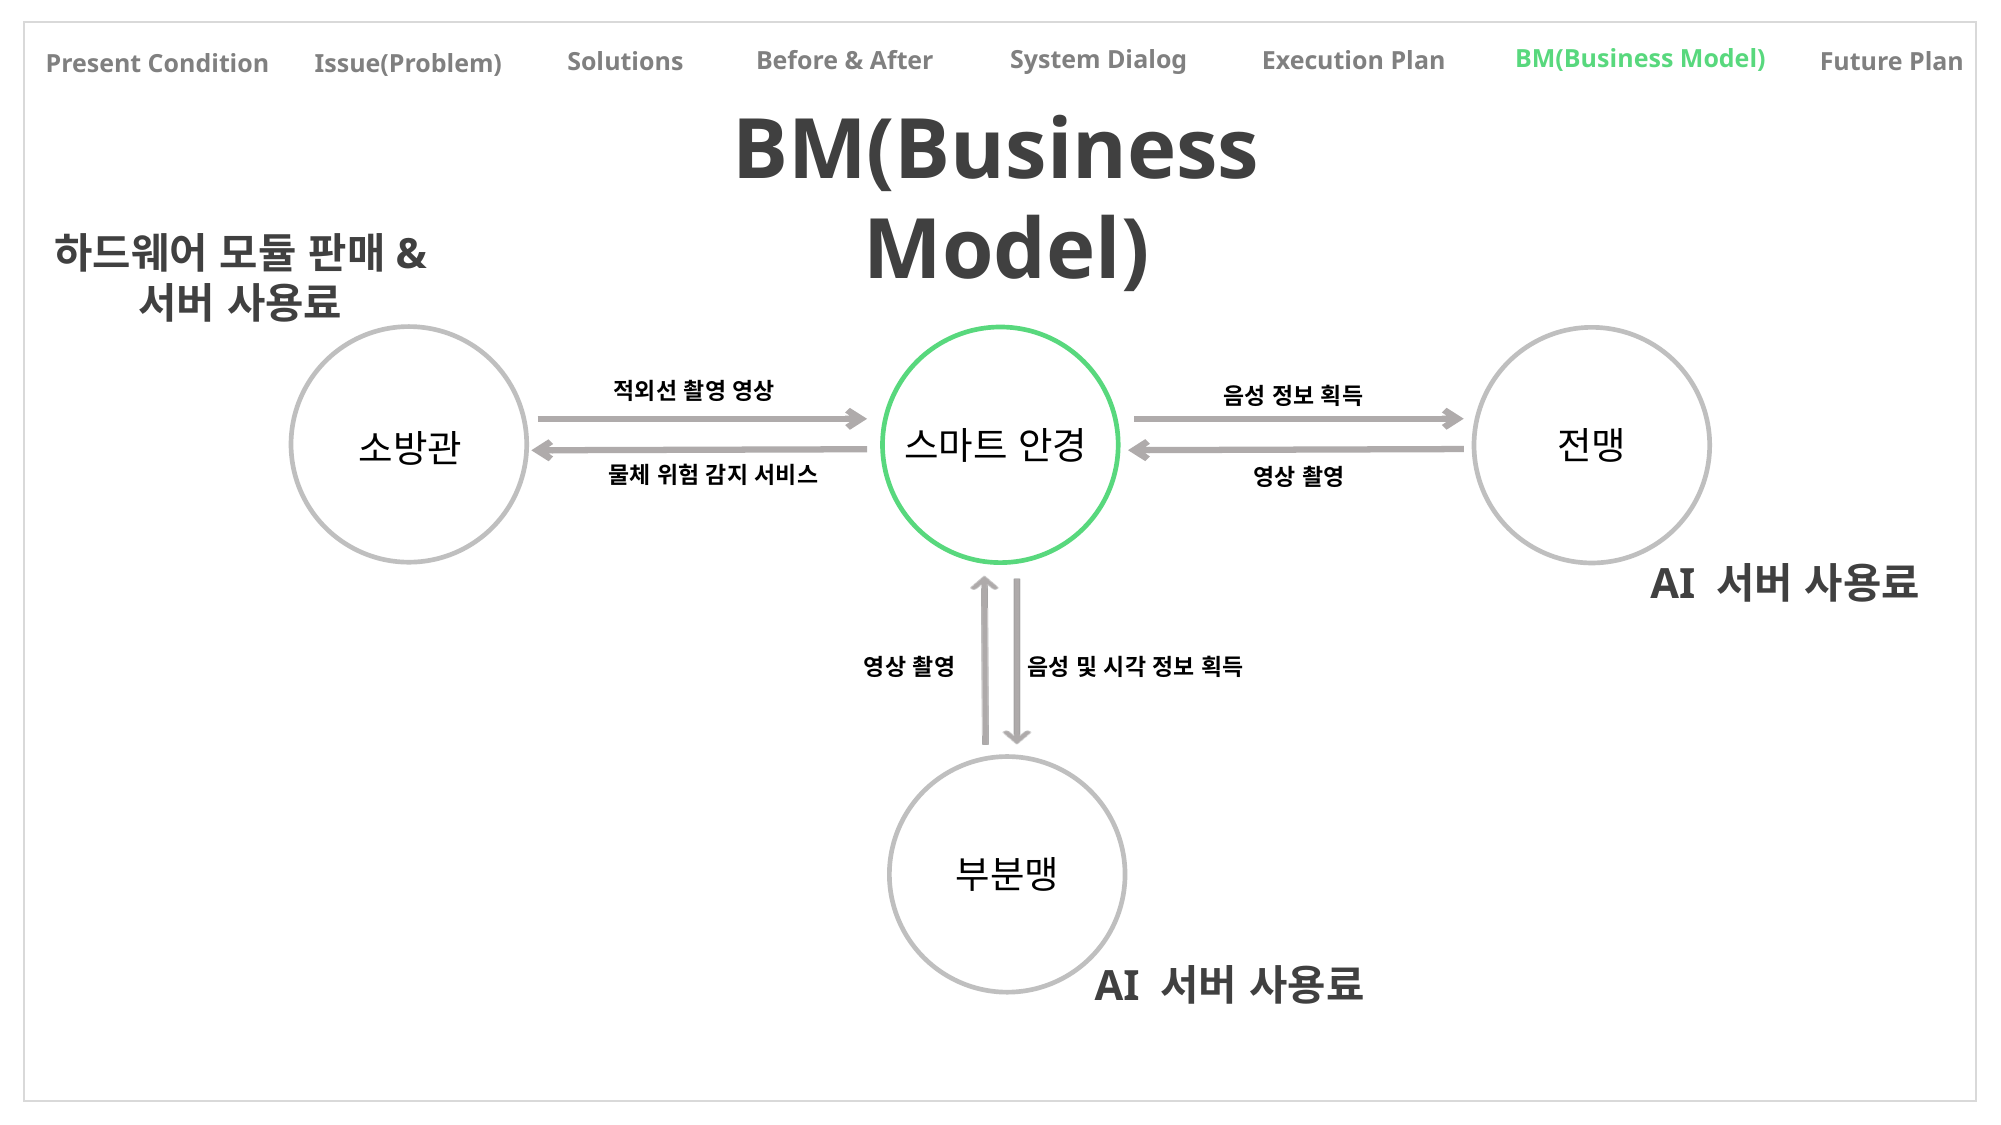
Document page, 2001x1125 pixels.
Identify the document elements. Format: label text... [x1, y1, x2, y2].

text_box [289, 332, 528, 564]
text_box System Dialog [995, 35, 1225, 81]
text_box Execution Plan [1247, 36, 1477, 82]
text_box 부분맹 [896, 843, 1119, 904]
text_box AI 서버 사용료 [1021, 951, 1438, 1017]
text_box 음성 및 시각 정보 획득 [1098, 645, 1289, 688]
text_box 전맹 [1481, 414, 1703, 475]
text_box [881, 325, 1116, 562]
text_box [23, 21, 1977, 1102]
text_box Issue(Problem) [299, 40, 643, 86]
text_box Before & After [741, 36, 971, 82]
text_box [888, 758, 1127, 994]
text_box AI 서버 사용료 [1577, 549, 1994, 614]
text_box 소방관 [299, 417, 522, 477]
text_box BM(Business Model) [1500, 35, 1788, 80]
picture [902, 563, 1098, 758]
text_box BM(Business Model) [571, 88, 1443, 303]
text_box 스마트 안경 [889, 414, 1132, 475]
text_box Present Condition [30, 40, 298, 86]
text_box 음성 정보 획득 [1208, 373, 1413, 416]
text_box 영상 촬영 [1187, 454, 1411, 498]
text_box 하드웨어 모듈 판매& 서버 사용료 [32, 219, 449, 334]
text_box 적외선 촬영 영상 [598, 369, 861, 412]
text_box Solutions [552, 38, 703, 83]
text_box Future Plan [1805, 38, 1988, 84]
text_box [1472, 326, 1711, 564]
text_box 영상 촬영 [849, 645, 902, 688]
text_box 물체 위험 감지 서비스 [593, 453, 872, 496]
